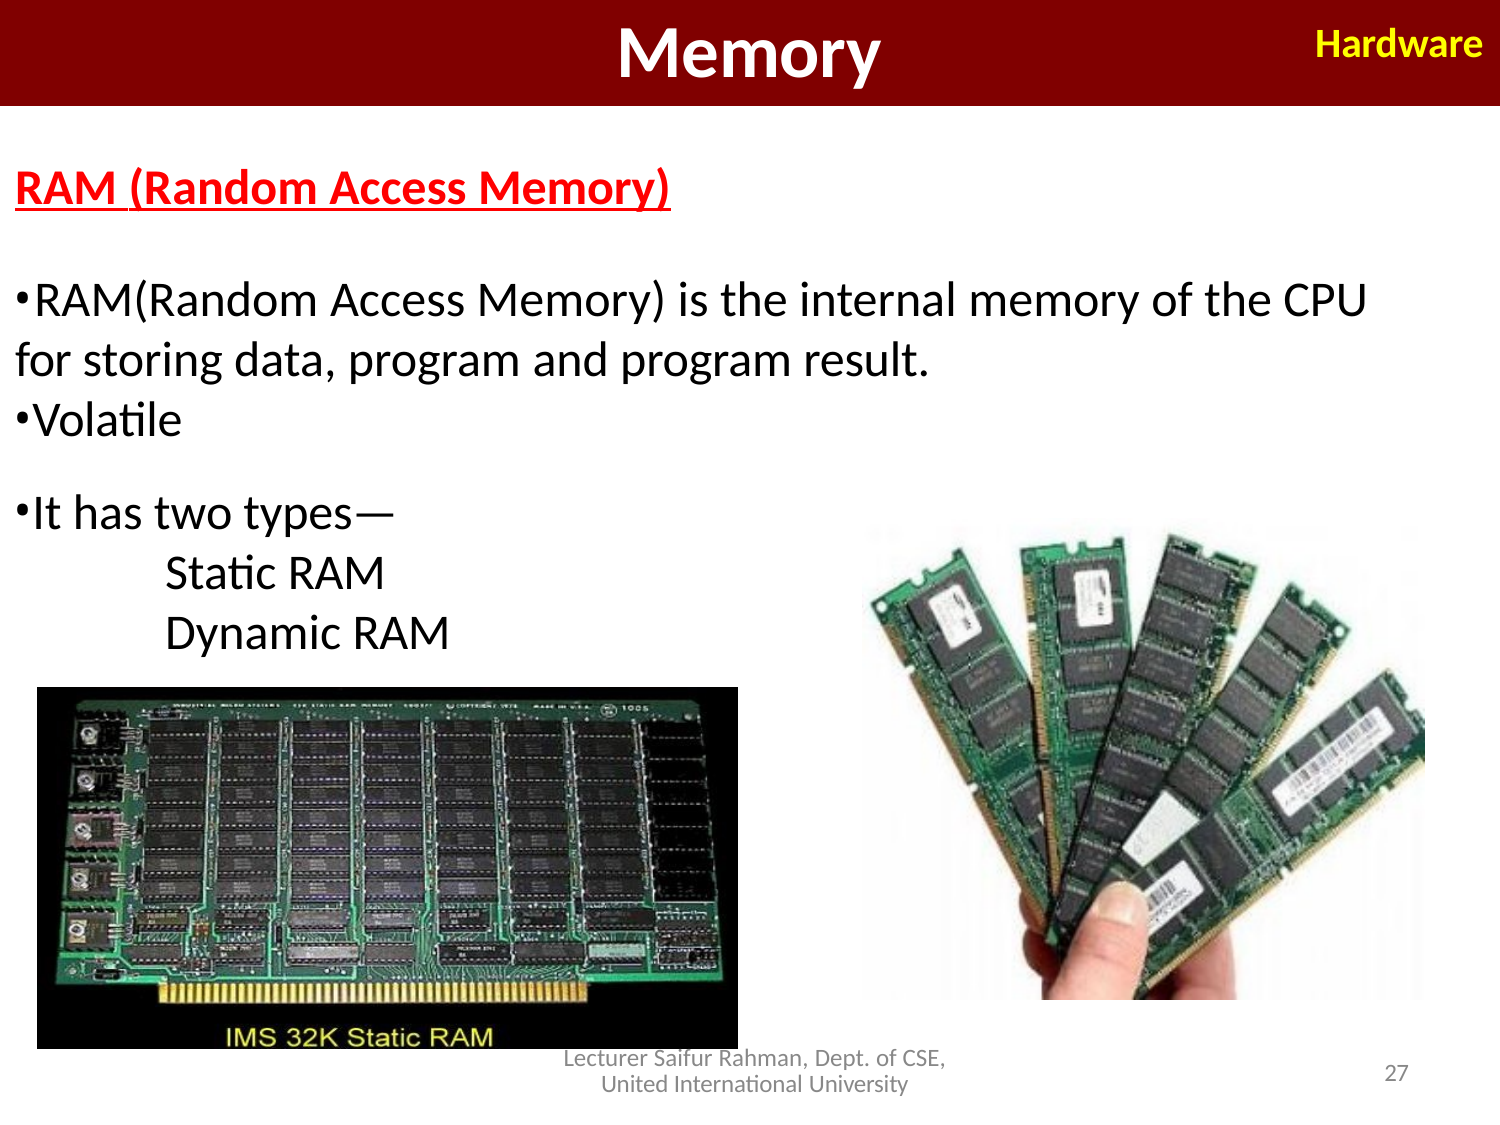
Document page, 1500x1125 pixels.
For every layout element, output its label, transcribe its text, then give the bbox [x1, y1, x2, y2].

text_box RAM (Random Access Memory) RAM(Random Access Memory) is the internal memory of the CPU for storing data, program and program result. Volatile It has two types— Static RAM Dynamic RAM [12, 152, 1435, 660]
picture [862, 517, 1426, 1001]
text_box Hardware [1313, 13, 1487, 66]
picture [37, 687, 738, 1049]
slide_number 27 [1321, 1012, 1488, 1125]
footer Lecturer Saifur Rahman, Dept. of CSE, United International University [534, 1045, 975, 1125]
title Memory [312, 0, 1160, 152]
